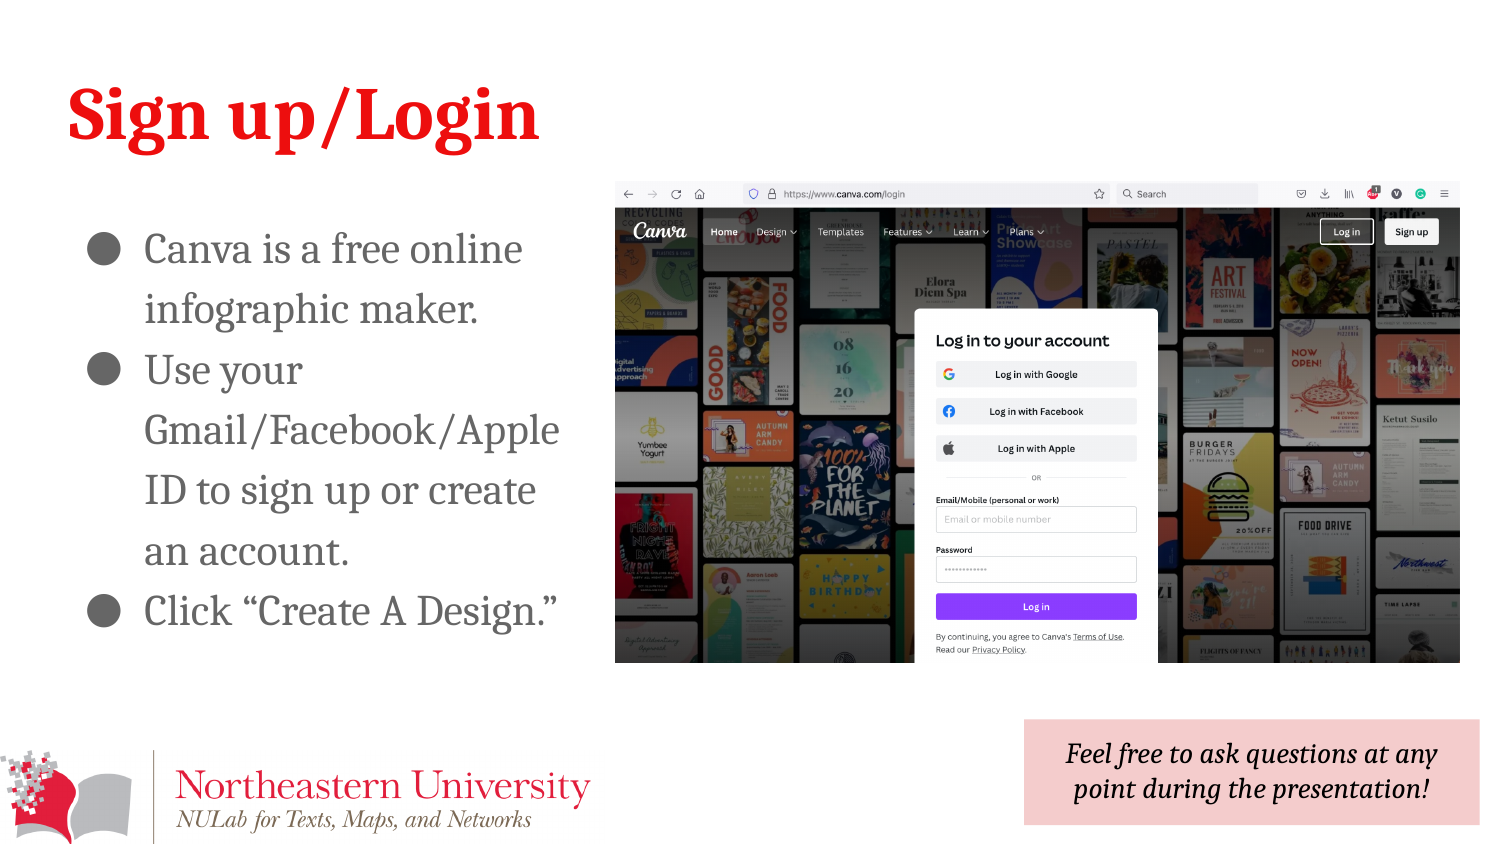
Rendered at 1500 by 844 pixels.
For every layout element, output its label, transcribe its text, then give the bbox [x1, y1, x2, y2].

title Sign up/Login [54, 45, 1446, 170]
list Canva is a free online infographic maker. Use your Gmail/Facebook/Apple ID to sign up or create an account. Click “Create A Design.” [54, 196, 607, 702]
text_box Feel free to ask questions at any point during the presentation! [1024, 719, 1480, 826]
picture [0, 750, 605, 844]
picture [614, 181, 1460, 663]
